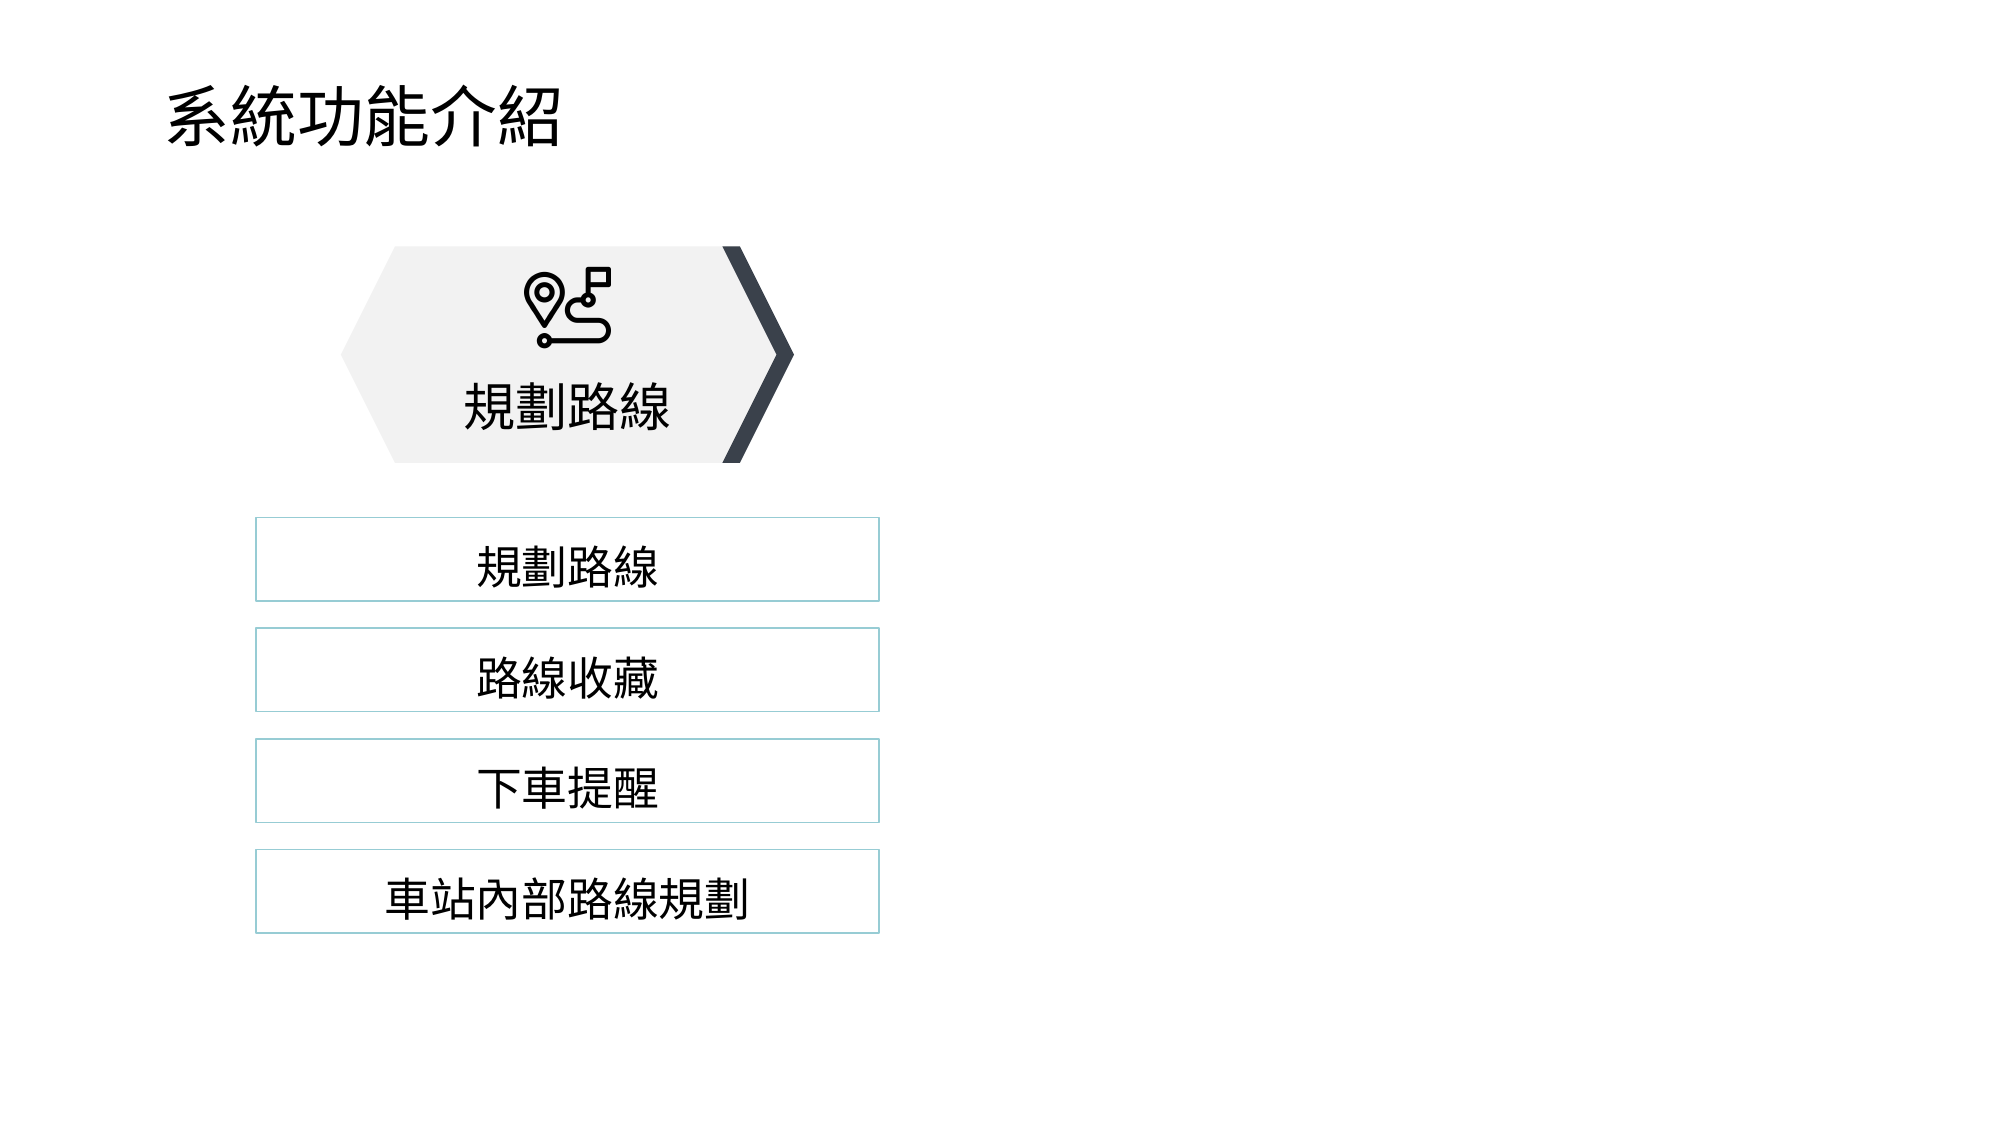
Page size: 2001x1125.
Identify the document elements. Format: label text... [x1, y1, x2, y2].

text_box [722, 246, 795, 463]
text_box 車站內部路線規劃 [255, 849, 880, 934]
text_box 系統功能介紹 [148, 67, 612, 163]
text_box [340, 246, 776, 463]
text_box 路線收藏 [255, 628, 880, 712]
picture [524, 264, 611, 351]
text_box 規劃路線 [255, 517, 880, 601]
text_box 規劃路線 [426, 366, 709, 445]
text_box 下車提醒 [255, 738, 880, 823]
